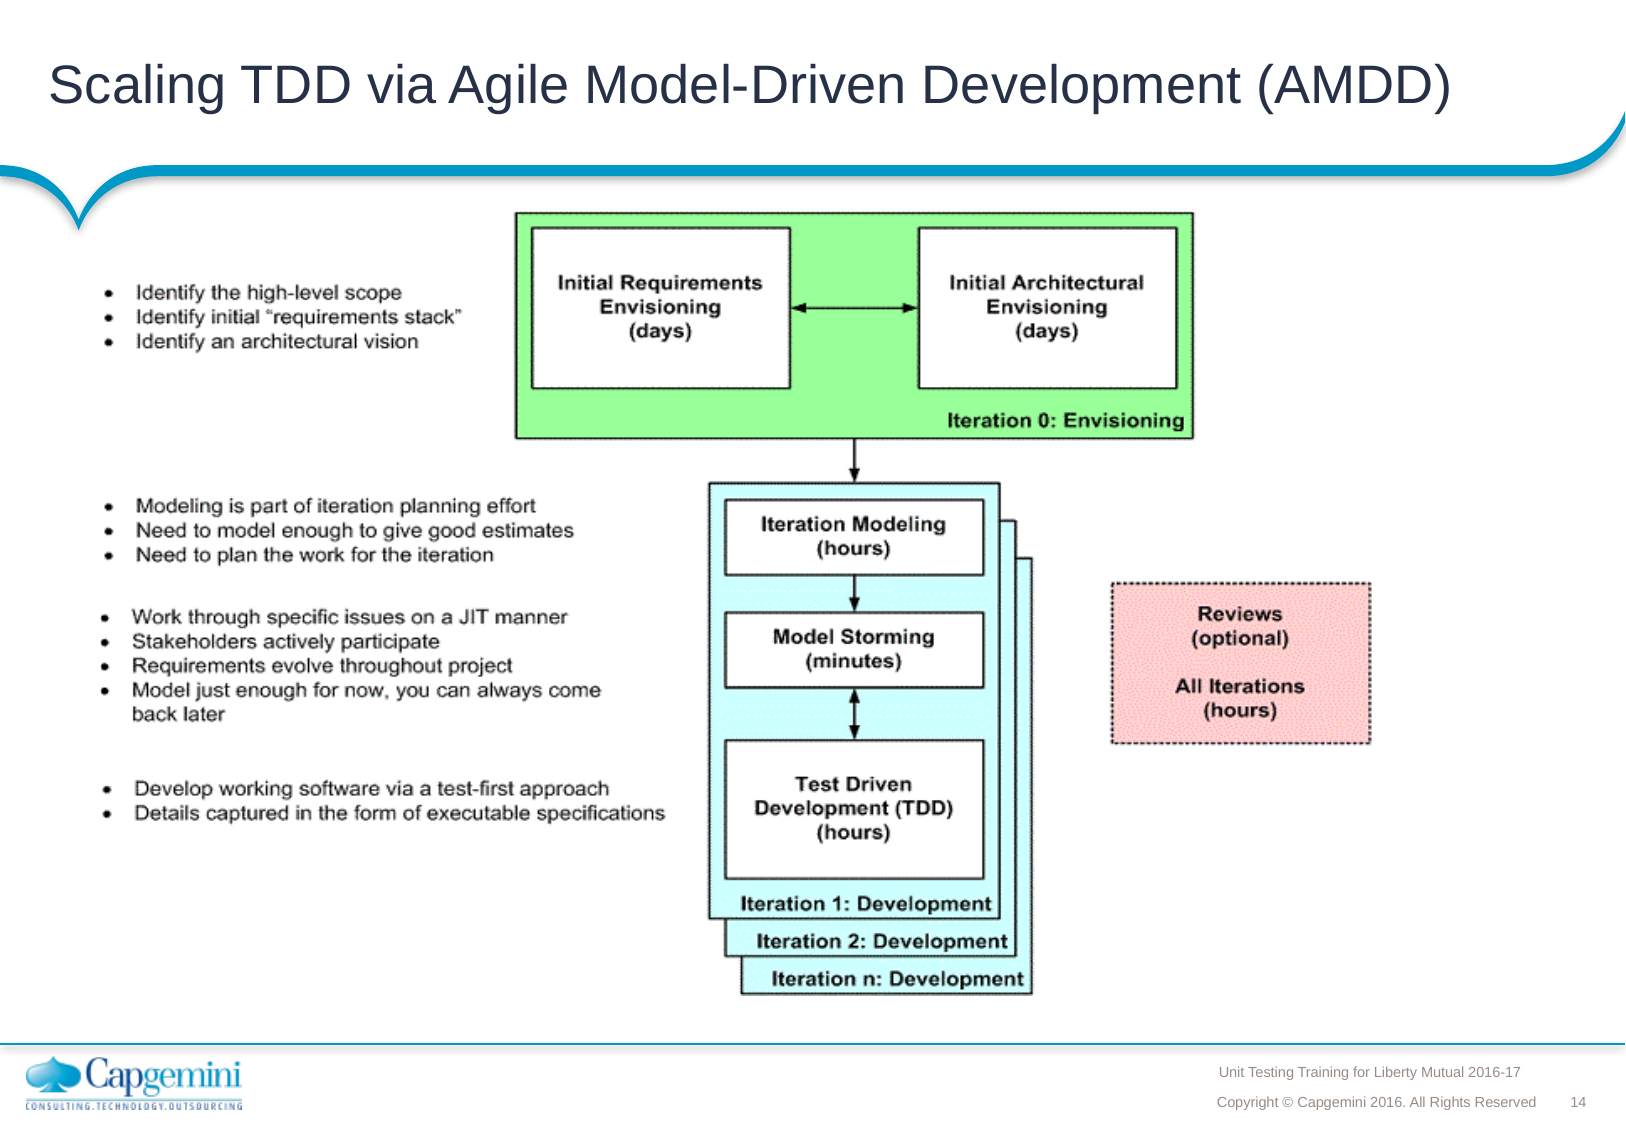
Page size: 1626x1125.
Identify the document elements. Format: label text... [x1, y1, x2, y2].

picture [26, 1056, 242, 1110]
title Scaling TDD via Agile Model-Driven Development (AMDD) [0, 0, 1625, 165]
picture [100, 211, 1382, 997]
